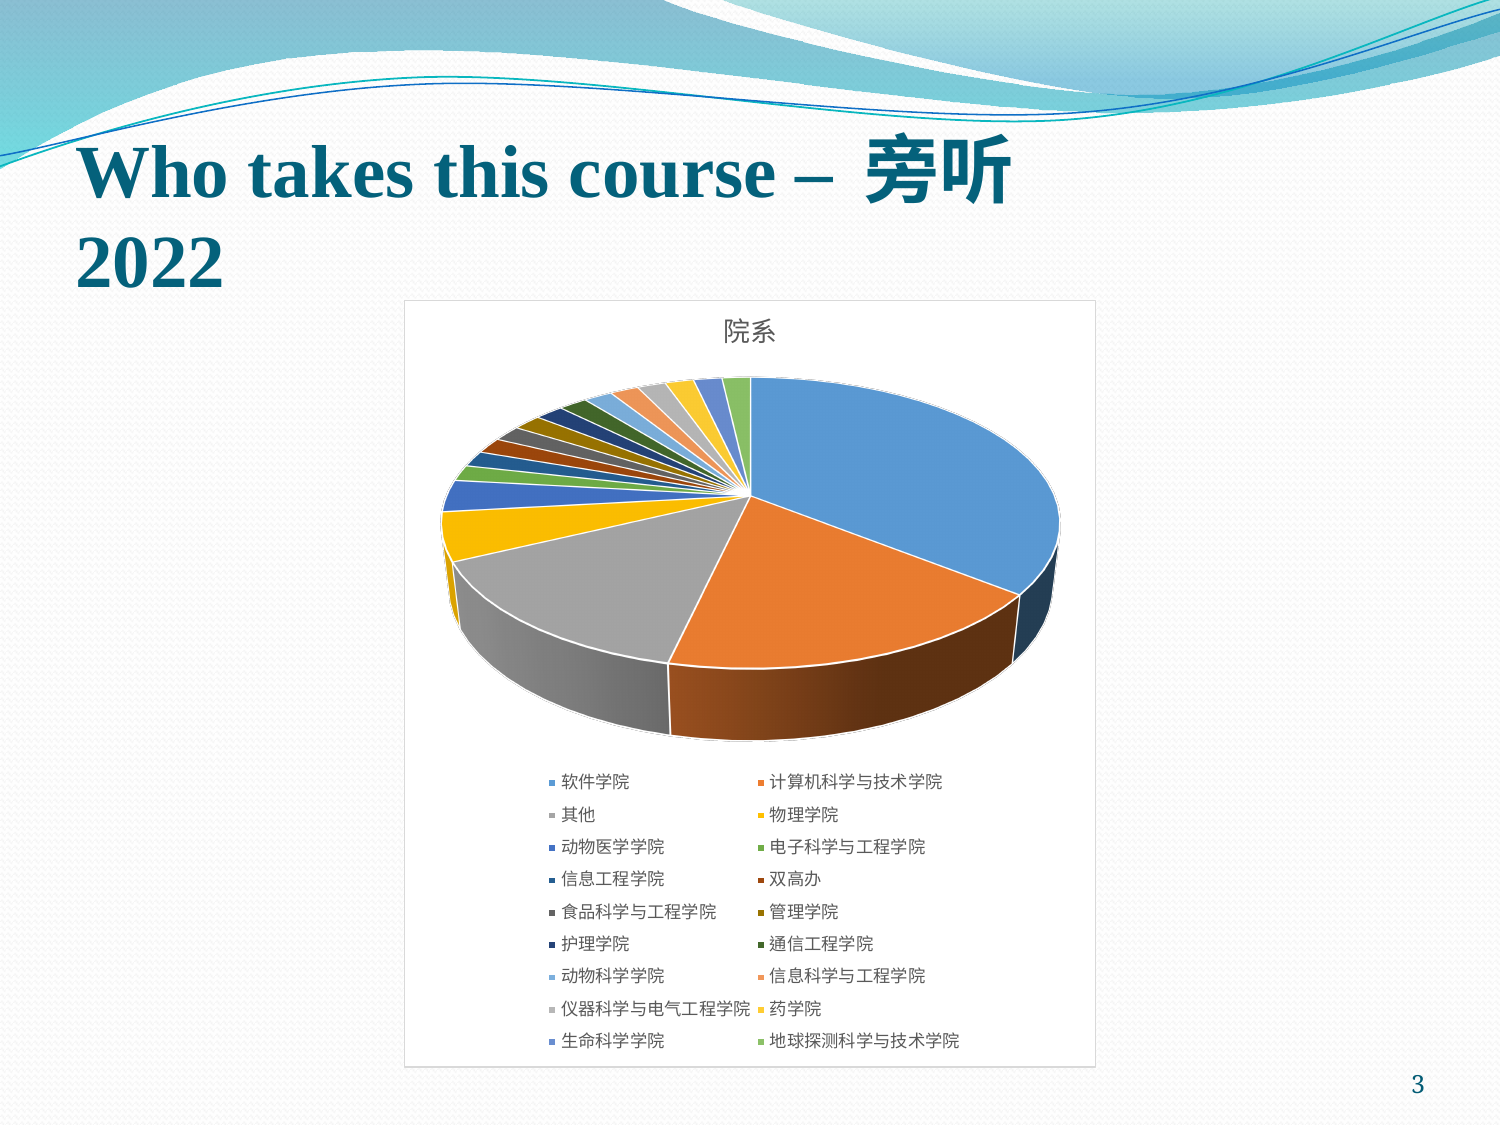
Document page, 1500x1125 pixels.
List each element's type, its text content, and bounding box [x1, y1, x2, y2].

title Who takes this course – 旁听 2022 [75, 115, 1425, 303]
picture [403, 299, 1097, 1068]
slide_number 3 [1299, 1042, 1425, 1103]
